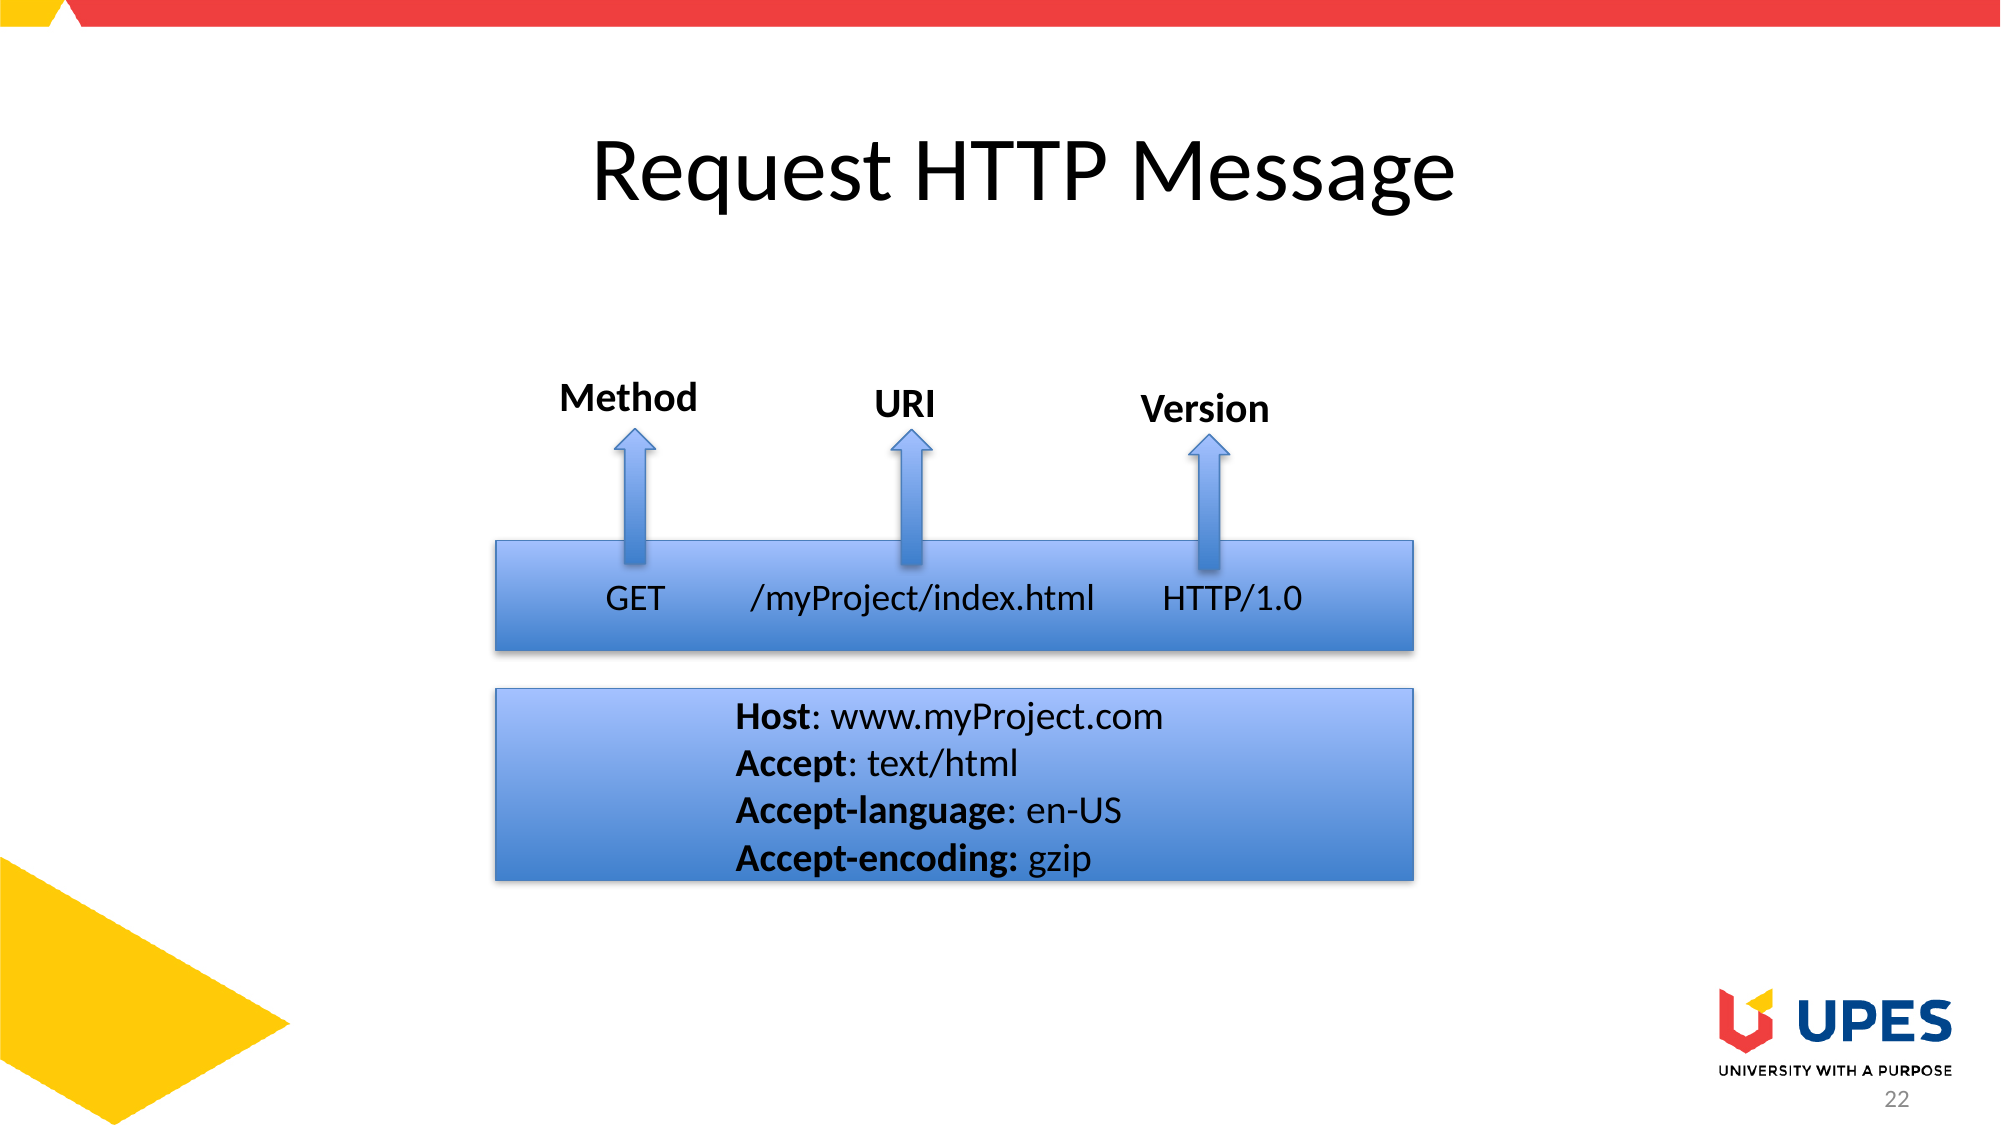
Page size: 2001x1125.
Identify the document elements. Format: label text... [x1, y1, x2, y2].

text_box URI [859, 368, 1032, 434]
picture [0, 0, 2001, 1125]
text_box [495, 540, 1414, 881]
text_box [613, 428, 657, 538]
title Request HTTP Message [125, 70, 1925, 258]
text_box [890, 428, 933, 538]
text_box Method [544, 362, 717, 428]
text_box [1187, 433, 1231, 538]
text_box Version [1125, 373, 1298, 439]
